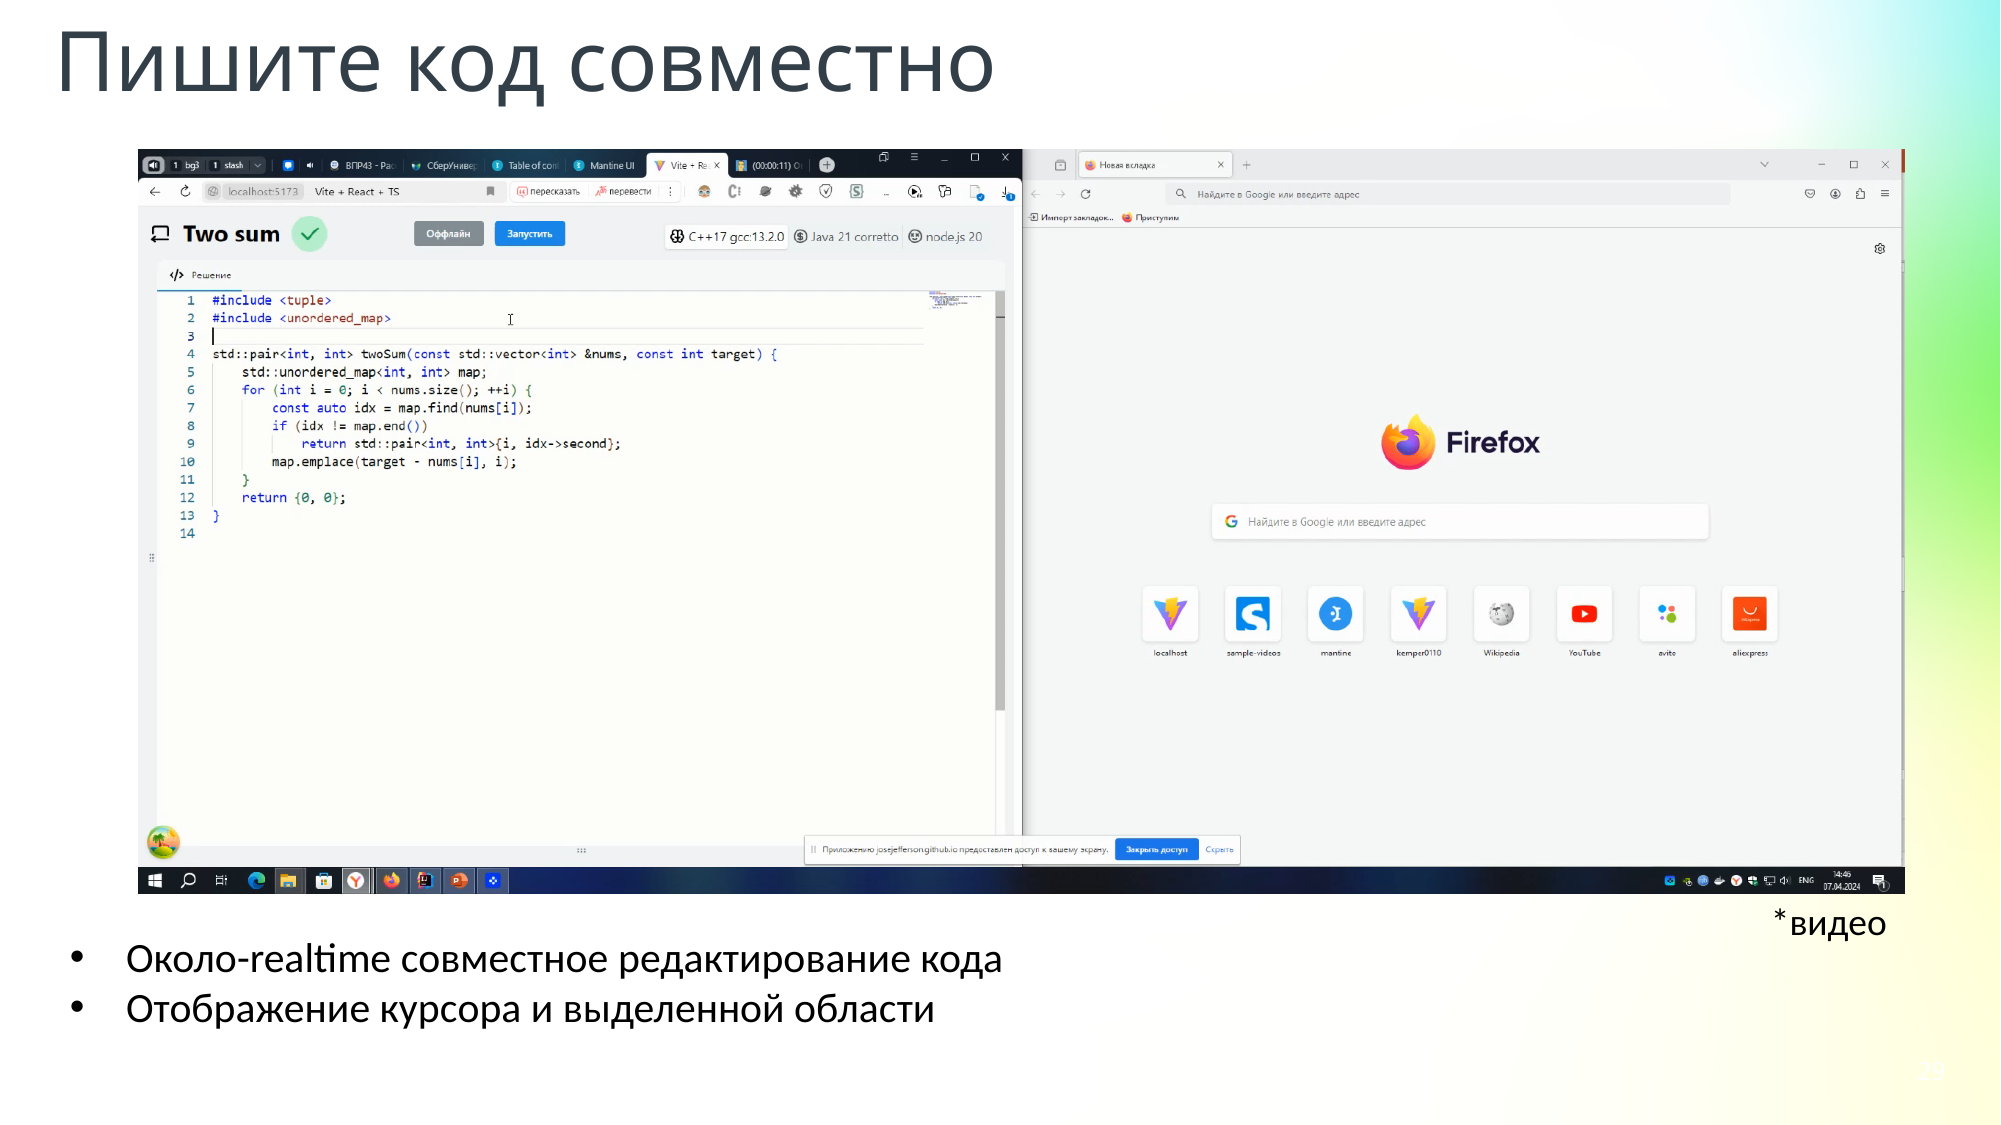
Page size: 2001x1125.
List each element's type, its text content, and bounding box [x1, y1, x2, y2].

picture [978, 0, 2000, 890]
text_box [137, 149, 1906, 895]
text_box Около-realtime совместное редактирование кода Отображение курсора и выделенной области [54, 923, 1367, 1039]
picture [978, 895, 2000, 1124]
text_box *видео [1756, 890, 2000, 951]
text_box Пишите код совместно [55, 19, 1402, 133]
